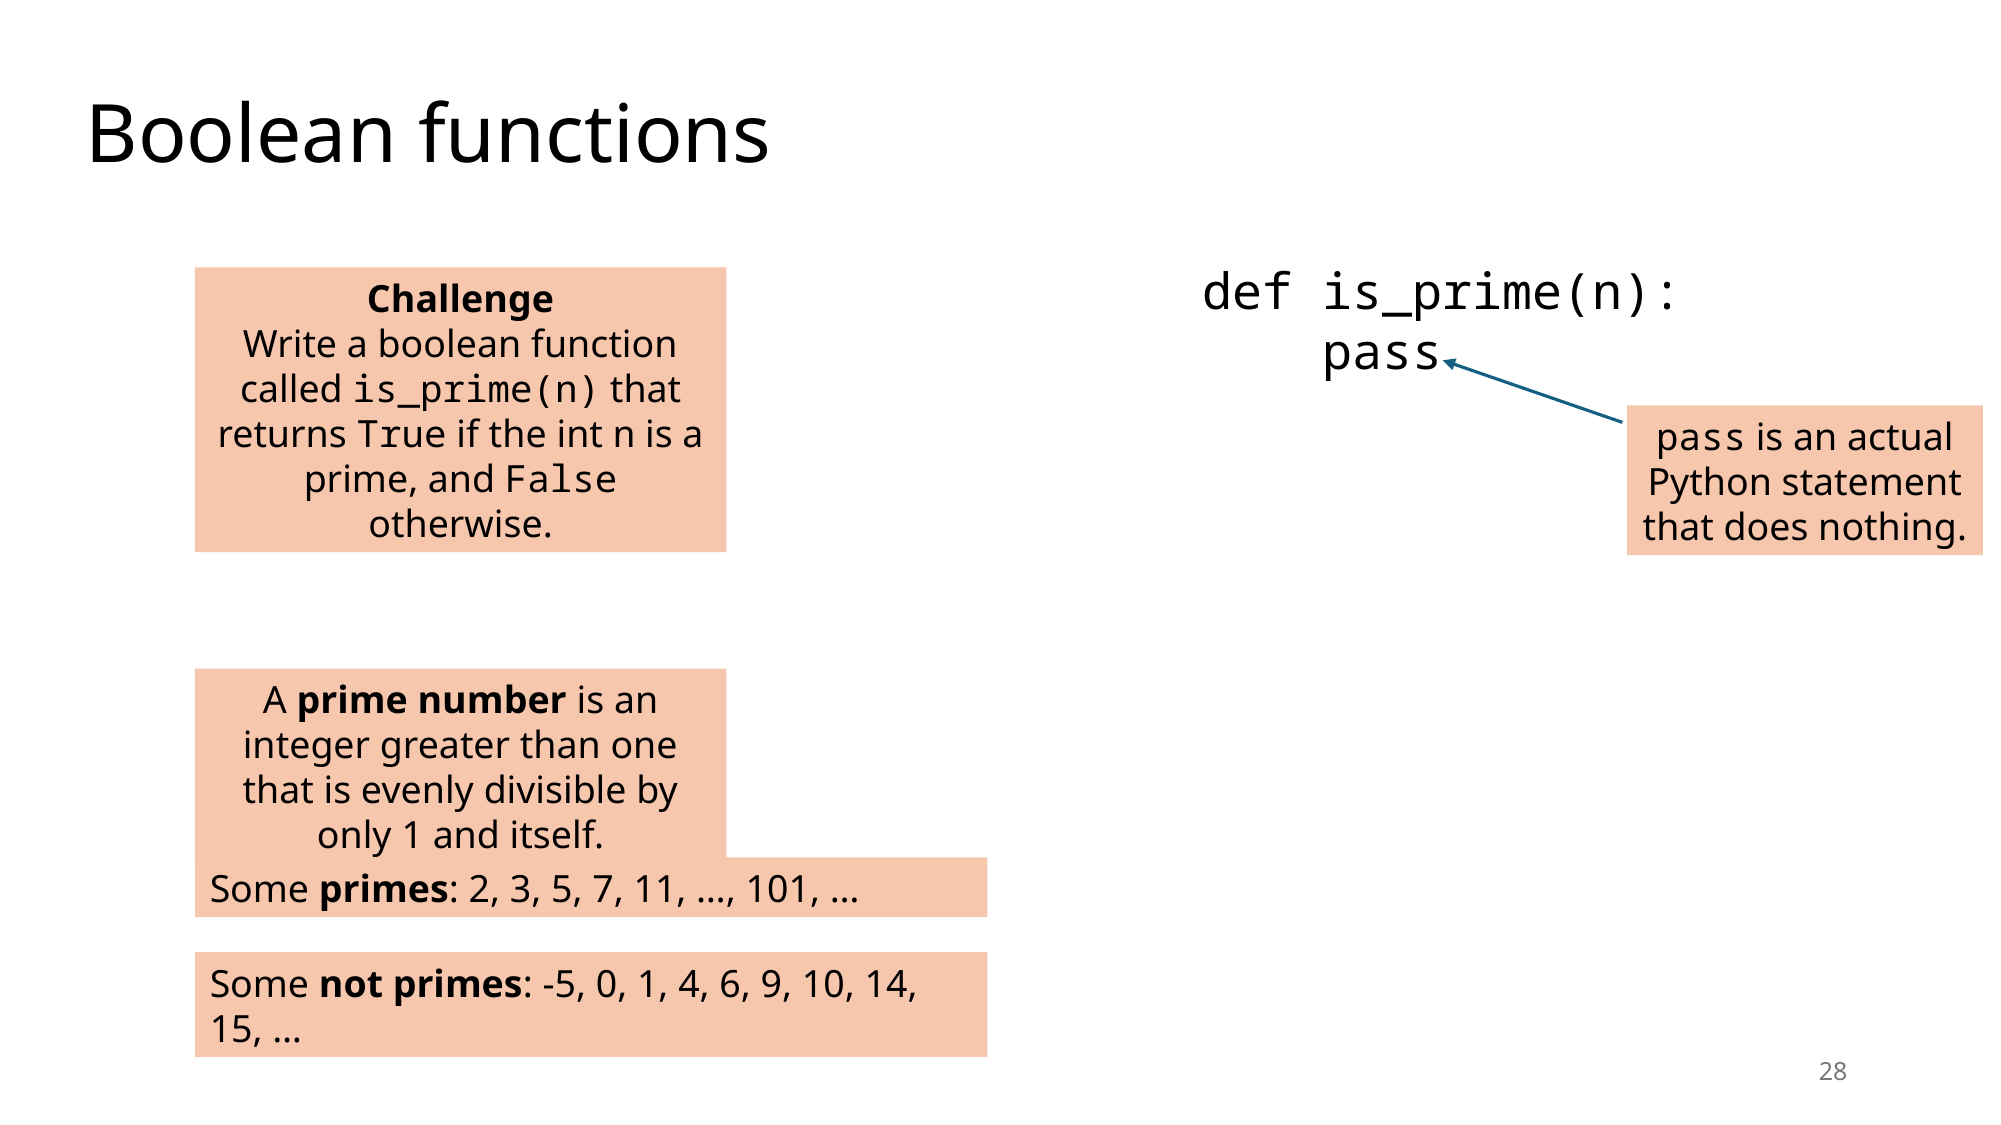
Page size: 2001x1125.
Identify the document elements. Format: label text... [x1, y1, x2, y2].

text_box pass is an actual Python statement that does nothing. [1627, 405, 1983, 556]
text_box A prime number is an integer greater than one that is evenly divisible by only 1 and itself. [194, 668, 727, 864]
title Boolean functions [70, 75, 796, 293]
text_box Some not primes: -5, 0, 1, 4, 6, 9, 10, 14, 15, … [195, 952, 988, 1057]
text_box Some primes: 2, 3, 5, 7, 11, …, 101, … [195, 857, 988, 918]
slide_number 28 [1412, 1042, 1863, 1103]
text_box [1442, 359, 1623, 423]
text_box Challenge Write a boolean function called is_prime(n) that returns True if the int n is a prime, and False otherwise. [194, 267, 727, 553]
text_box def is_prime(n): pass [1188, 252, 1698, 388]
